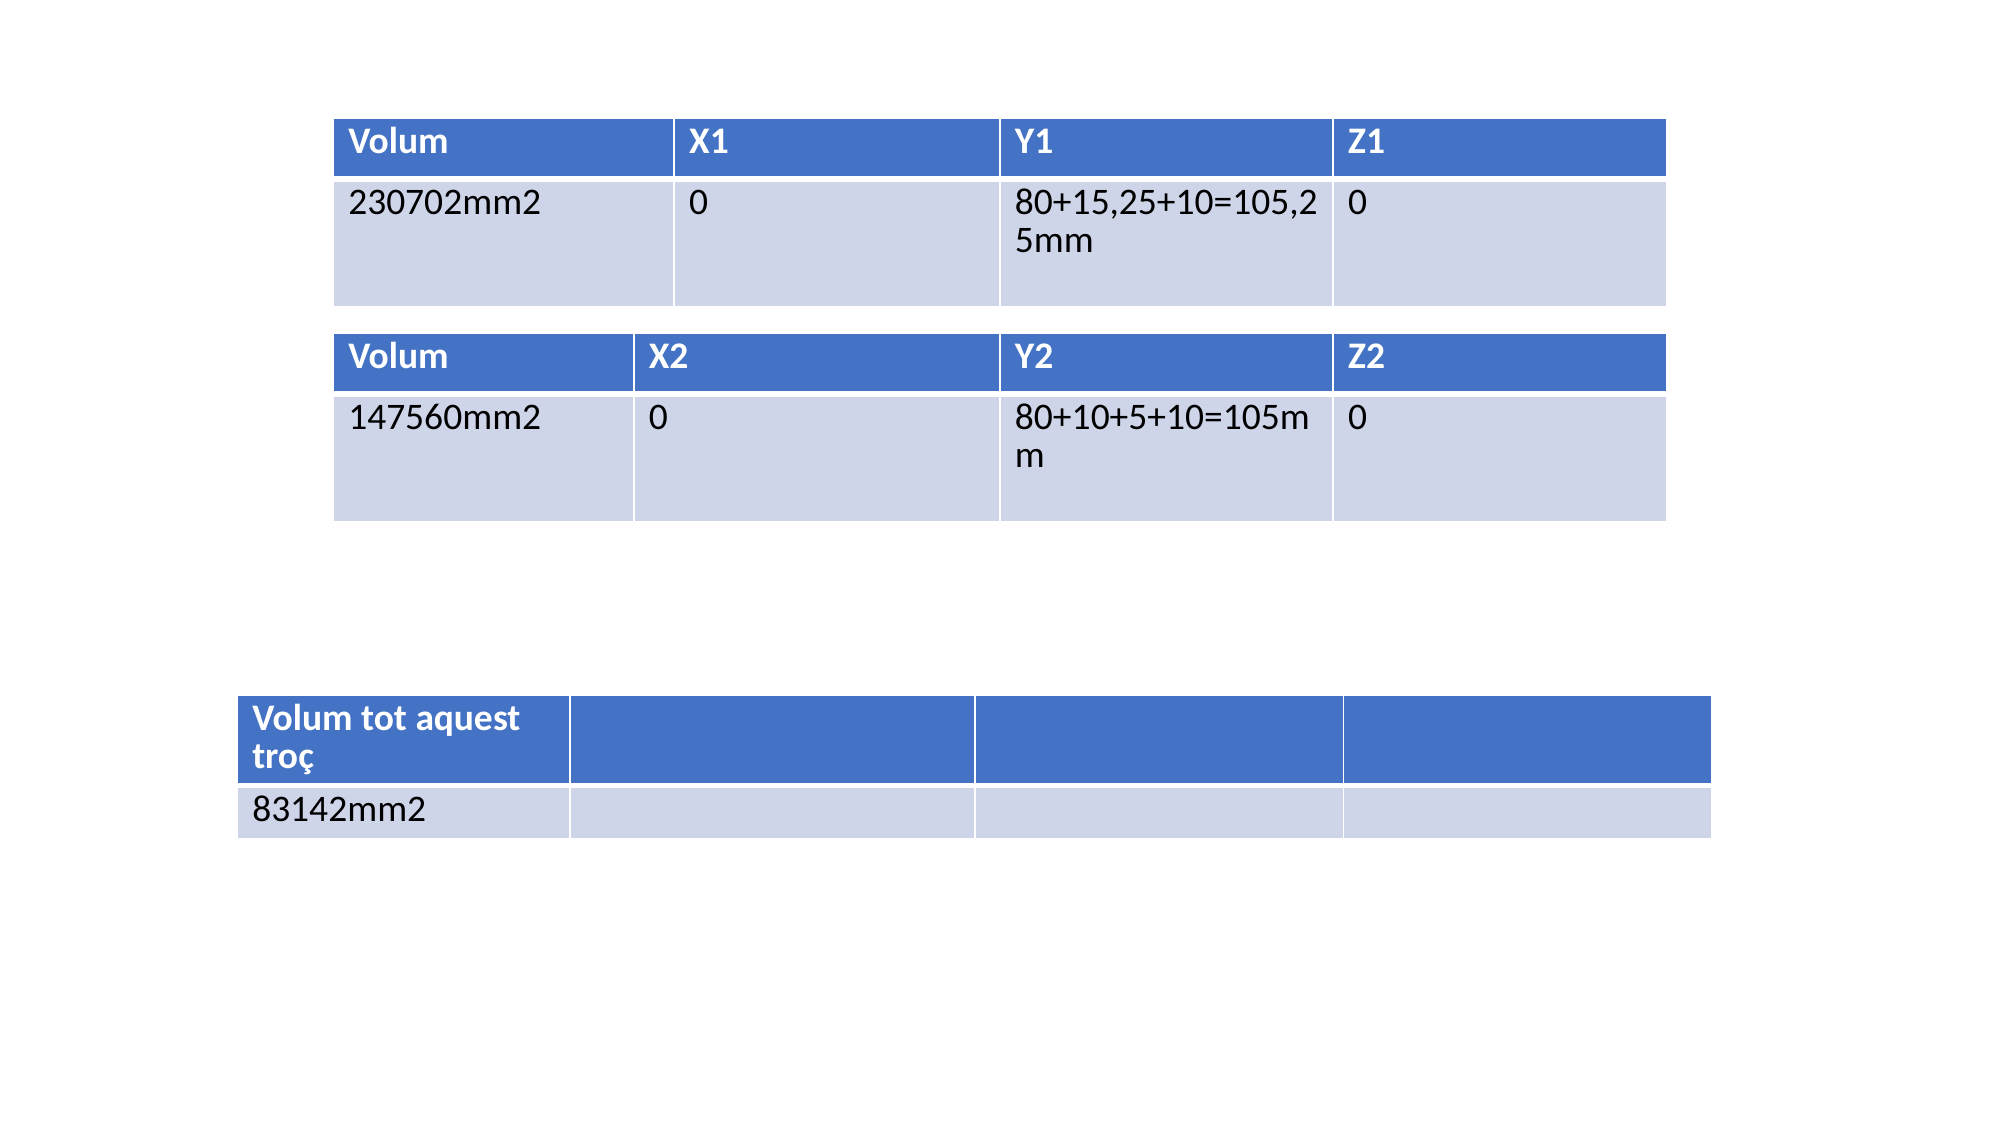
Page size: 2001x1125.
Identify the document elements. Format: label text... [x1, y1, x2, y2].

table_header [976, 696, 1343, 783]
table_header Z2 [1334, 334, 1666, 391]
table_header [571, 696, 974, 783]
table_cell 0 [1334, 182, 1666, 306]
table_cell 0 [1334, 397, 1666, 521]
table_cell [976, 788, 1343, 838]
table_cell 83142mm2 [238, 788, 569, 838]
table_cell 230702mm2 [334, 182, 673, 306]
table_cell 147560mm2 [334, 397, 633, 521]
table_header Z1 [1334, 119, 1666, 176]
table_header Y1 [1001, 119, 1332, 176]
table_header Volum tot aquest troç [238, 696, 569, 783]
table_cell 80+15,25+10=105,25mm [1001, 182, 1332, 306]
table_cell [1344, 788, 1711, 838]
table_header [1344, 696, 1711, 783]
table_cell 0 [675, 182, 999, 306]
table_header Y2 [1001, 334, 1332, 391]
table_cell 0 [635, 397, 999, 521]
table_header Volum [334, 119, 673, 176]
table_cell [571, 788, 974, 838]
table_header Volum [334, 334, 633, 391]
table_cell 80+10+5+10=105mm [1001, 397, 1332, 521]
table_header X2 [635, 334, 999, 391]
table_header X1 [675, 119, 999, 176]
